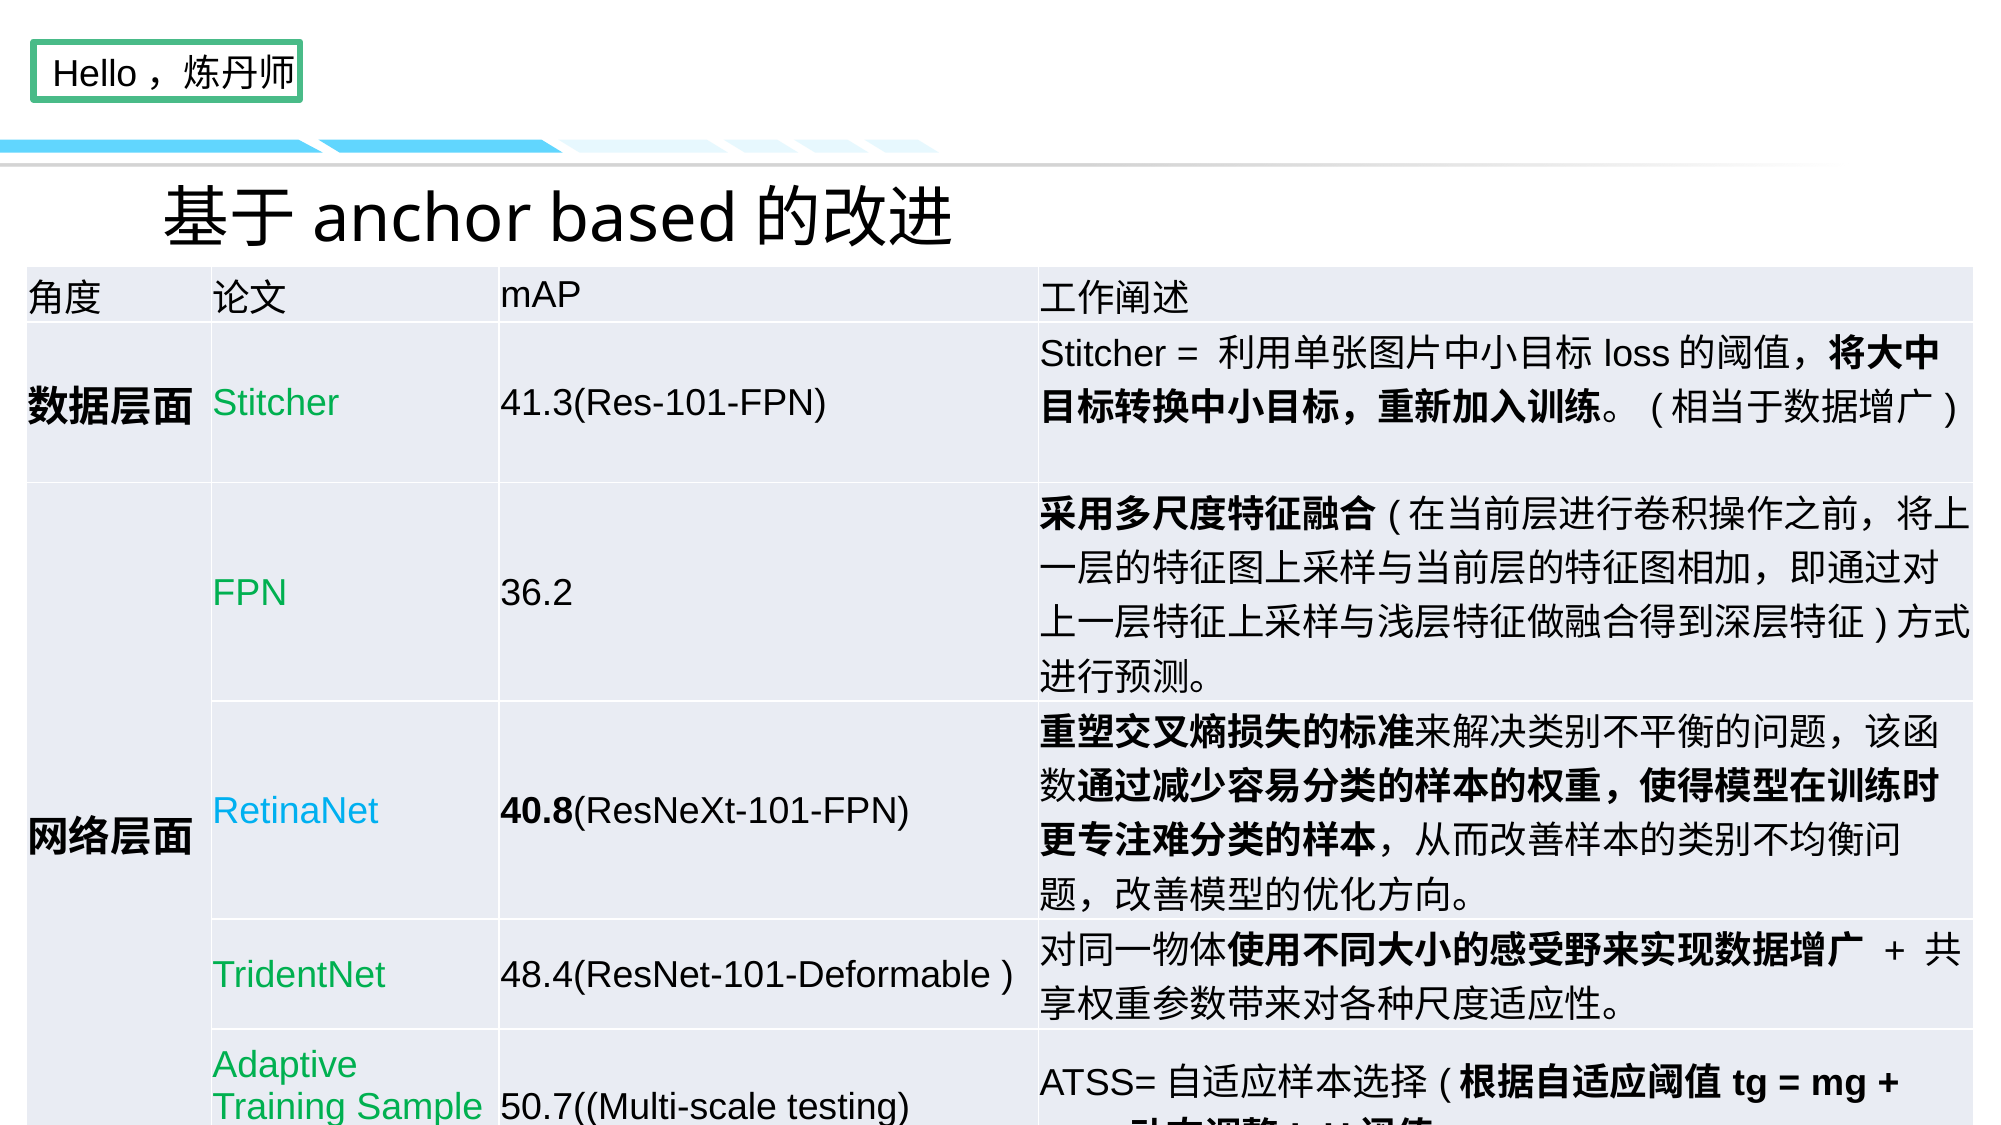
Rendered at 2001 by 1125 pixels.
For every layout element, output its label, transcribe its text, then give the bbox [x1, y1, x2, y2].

table_cell 网络层面 [27, 483, 211, 1125]
table_cell ATSS=自适应样本选择(根据自适应阈值tg = mg + vg，动态调整IoU阈值。 [1039, 1030, 1973, 1125]
table_cell Stitcher = 利用单张图片中小目标loss的阈值，将大中目标转换中小目标，重新加入训练。(相当于数据增广) [1039, 323, 1973, 482]
table_cell RetinaNet [212, 702, 498, 918]
table_cell 采用多尺度特征融合(在当前层进行卷积操作之前，将上一层的特征图上采样与当前层的特征图相加，即通过对上一层特征上采样与浅层特征做融合得到深层特征)方式进行预测。 [1039, 483, 1973, 700]
table_header 角度 [27, 267, 211, 321]
title 基于anchor based的改进 [162, 174, 1000, 256]
table_cell 40.8(ResNeXt-101-FPN) [500, 702, 1038, 918]
table_header 工作阐述 [1039, 267, 1973, 321]
table_header mAP [500, 267, 1038, 321]
table_cell 48.4(ResNet-101-Deformable ) [500, 920, 1038, 1028]
table_cell 50.7((Multi-scale testing) [500, 1030, 1038, 1125]
table_cell 41.3(Res-101-FPN) [500, 323, 1038, 482]
picture [0, 163, 1851, 167]
table_cell Adaptive Training Sample Selection [212, 1030, 498, 1125]
table_cell 数据层面 [27, 323, 211, 482]
table_cell Stitcher [212, 323, 498, 482]
table_cell 重塑交叉熵损失的标准来解决类别不平衡的问题，该函数通过减少容易分类的样本的权重，使得模型在训练时更专注难分类的样本，从而改善样本的类别不均衡问题，改善模型的优化方向。 [1039, 702, 1973, 918]
table_header 论文 [212, 267, 498, 321]
table_cell FPN [212, 483, 498, 700]
table_cell TridentNet [212, 920, 498, 1028]
table_cell 36.2 [500, 483, 1038, 700]
table_cell 对同一物体使用不同大小的感受野来实现数据增广 + 共享权重参数带来对各种尺度适应性。 [1039, 920, 1973, 1028]
